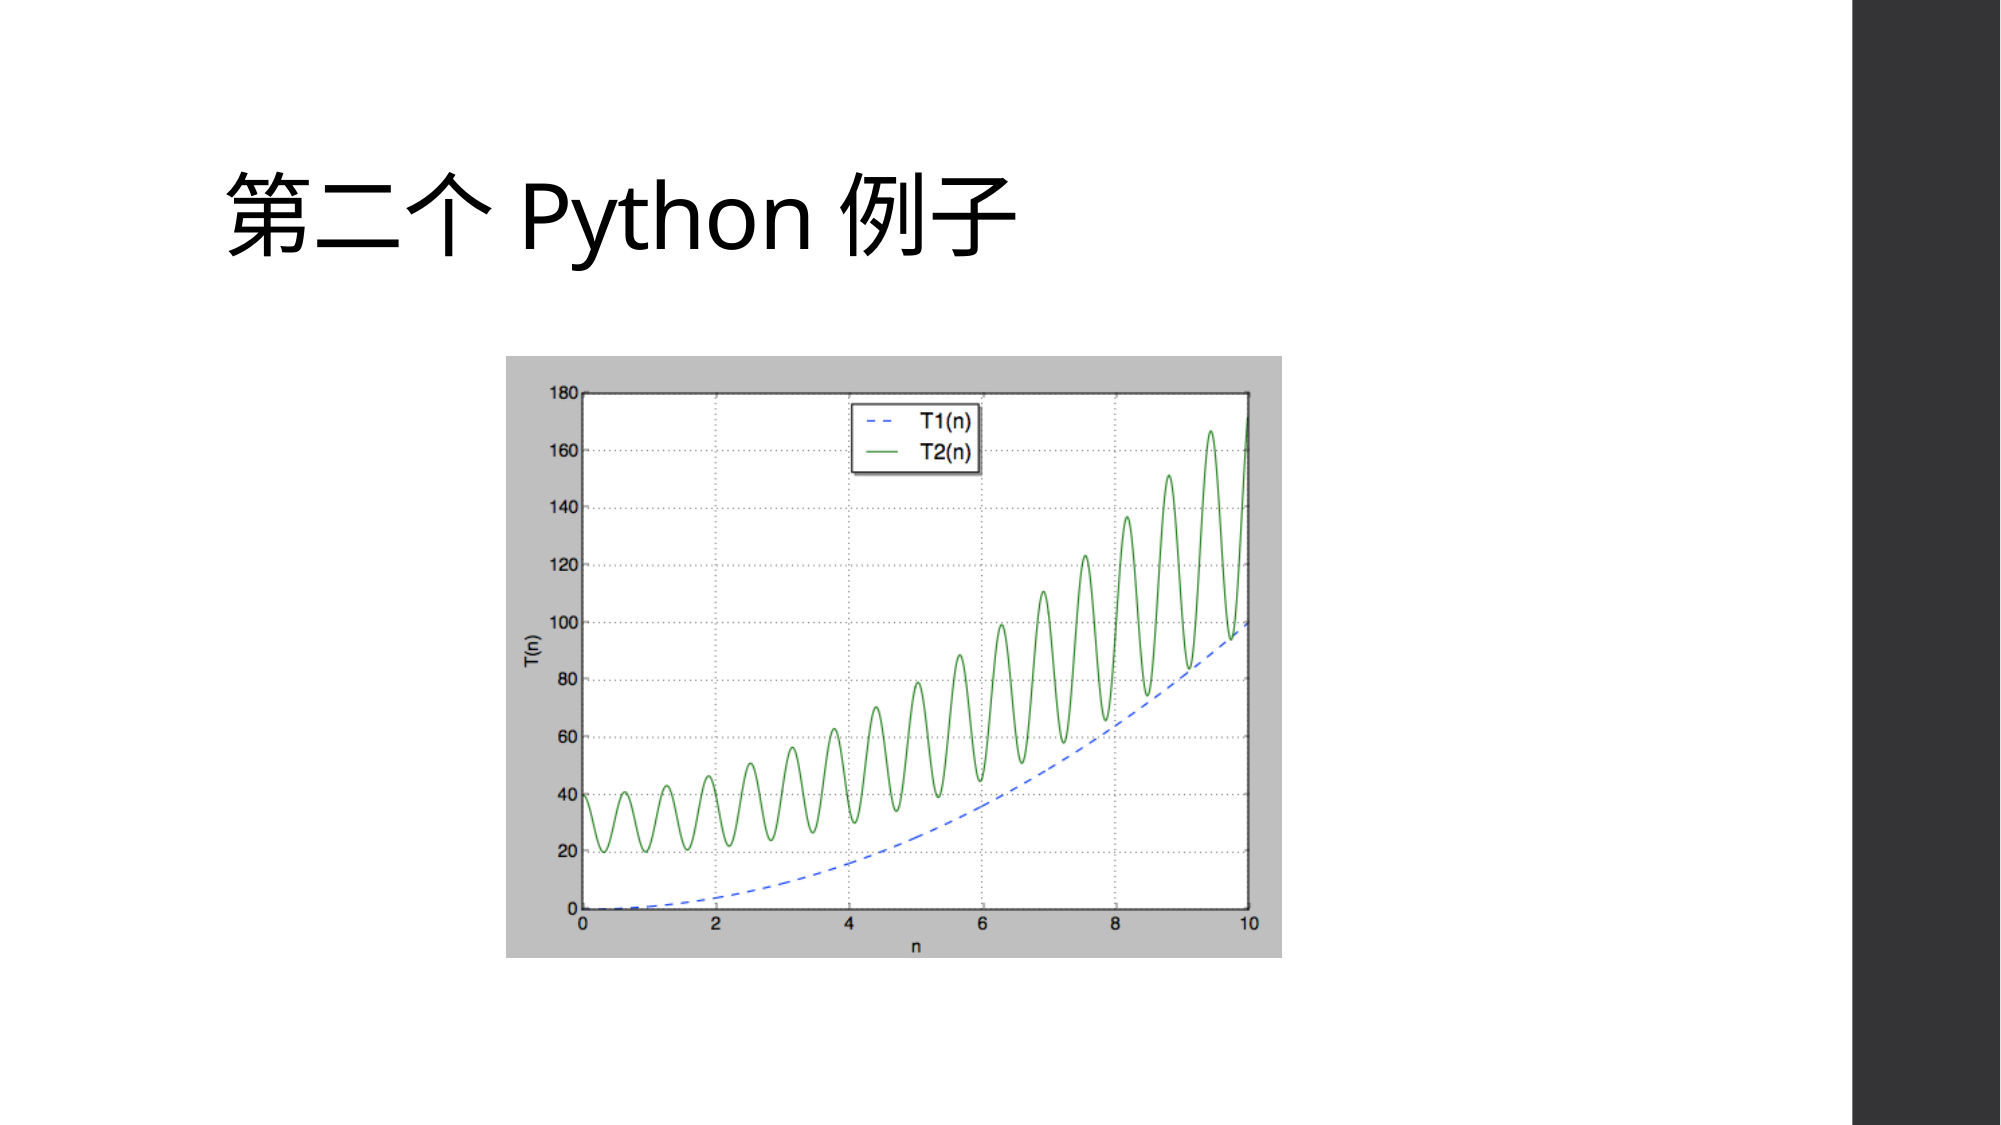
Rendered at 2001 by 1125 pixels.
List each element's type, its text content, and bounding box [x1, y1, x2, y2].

picture [506, 356, 1282, 958]
title 第二个Python例子 [206, 60, 1797, 278]
